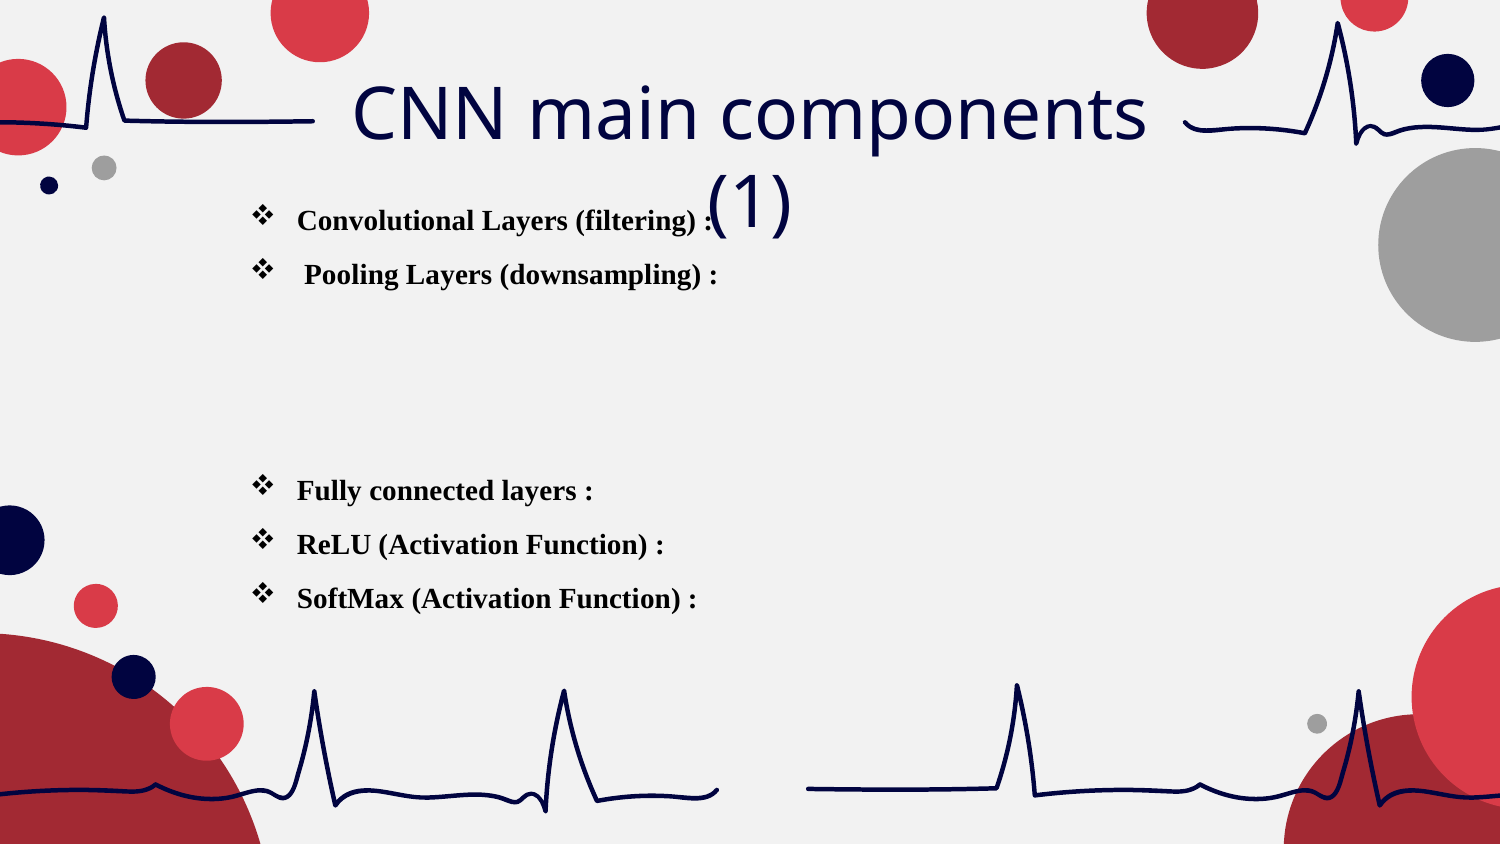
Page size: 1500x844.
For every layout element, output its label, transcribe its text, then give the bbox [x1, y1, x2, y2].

title CNN main components (1) [301, 51, 1199, 146]
